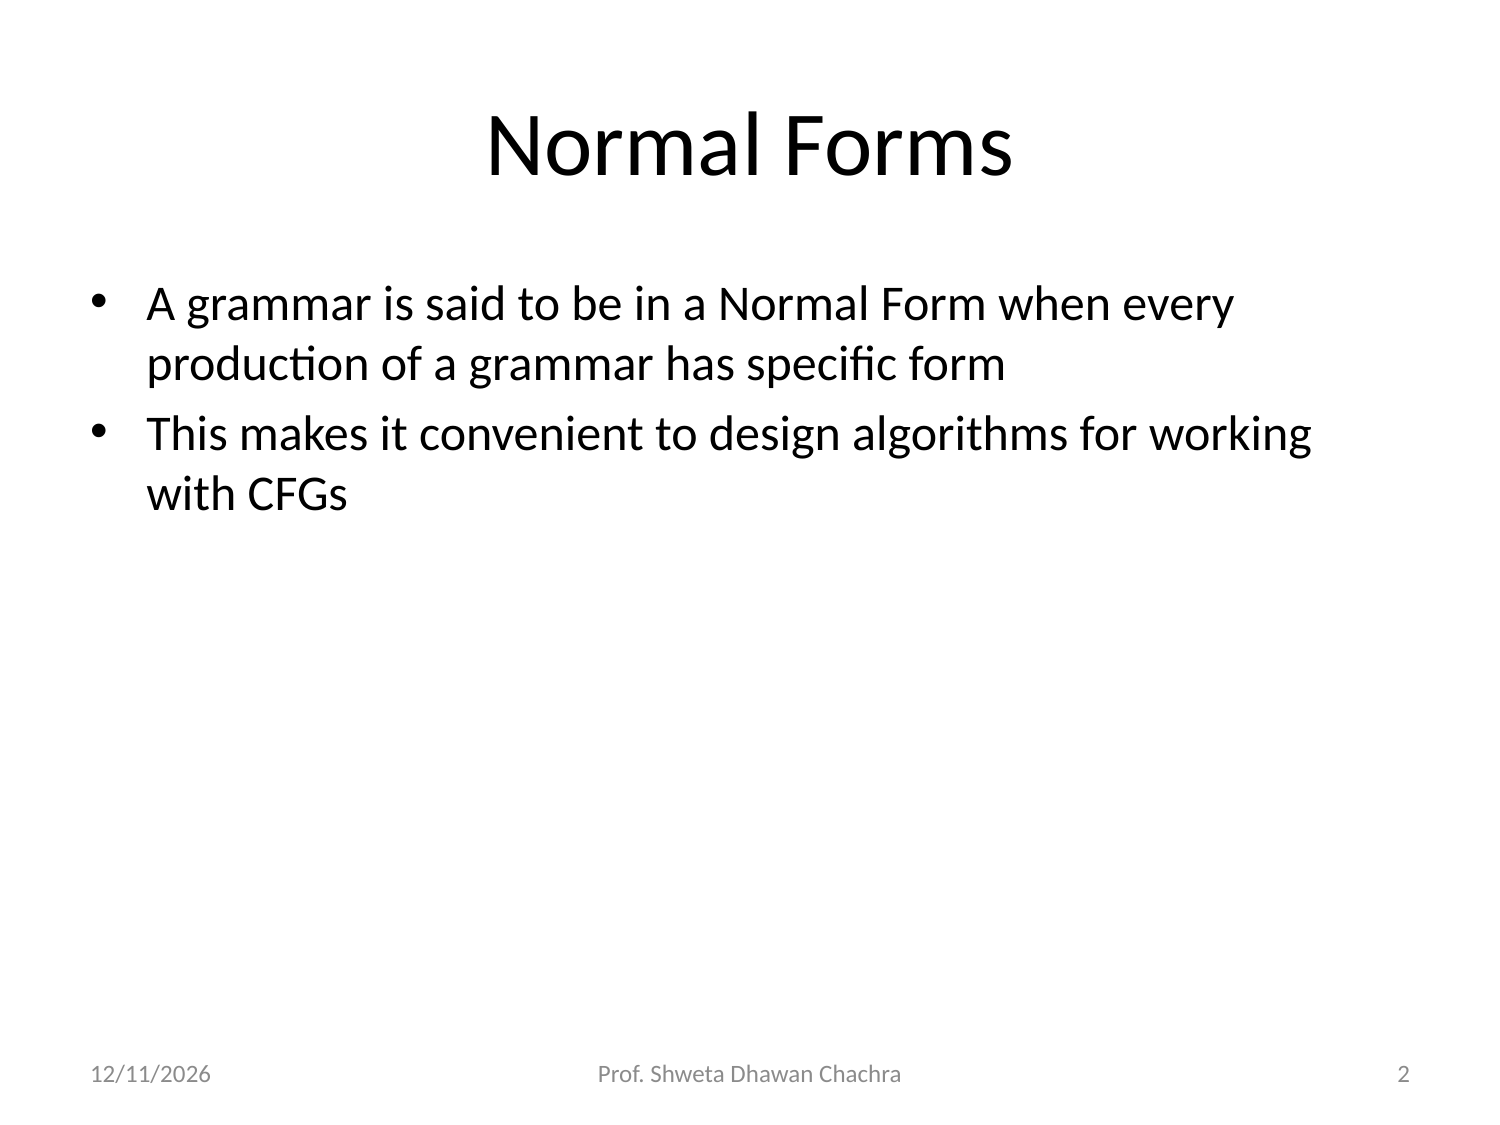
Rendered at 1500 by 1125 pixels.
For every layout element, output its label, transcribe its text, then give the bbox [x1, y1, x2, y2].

title Normal Forms [75, 45, 1425, 233]
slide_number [75, 1042, 425, 1103]
list A grammar is said to be in a Normal Form when every production of a grammar has specific form This makes it convenient to design algorithms for working with CFGs [75, 262, 1425, 1005]
slide_number 2 [1074, 1042, 1425, 1103]
footer Prof. Shweta Dhawan Chachra [512, 1042, 988, 1103]
